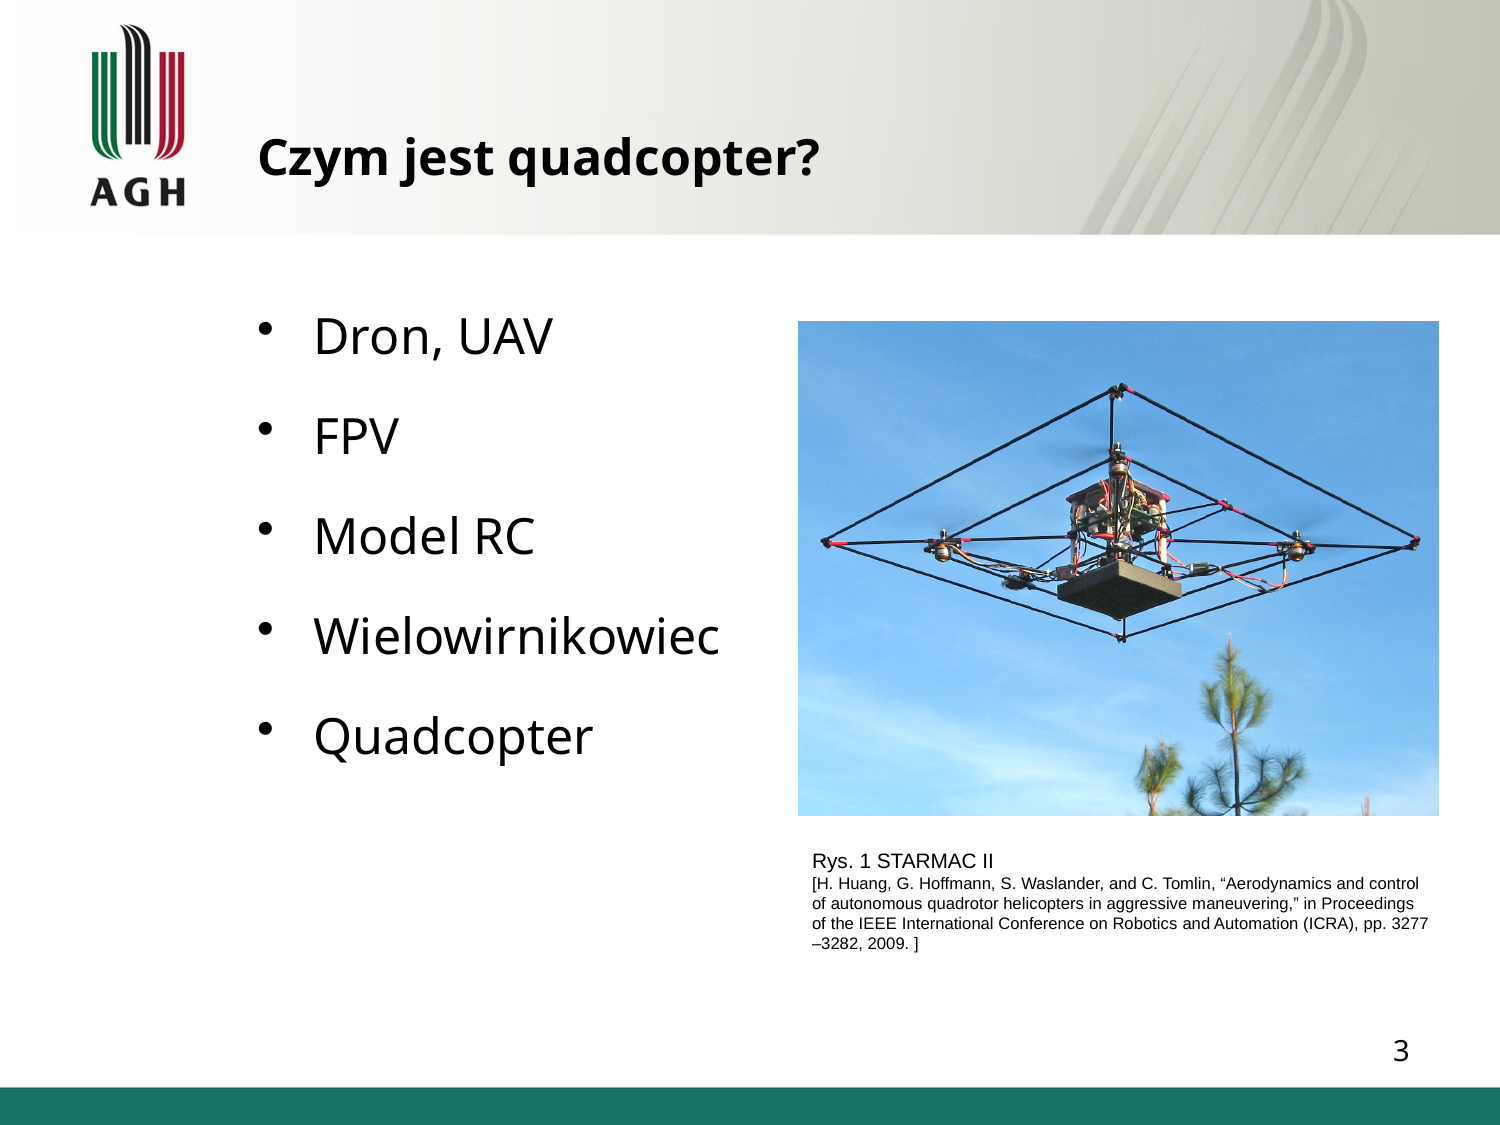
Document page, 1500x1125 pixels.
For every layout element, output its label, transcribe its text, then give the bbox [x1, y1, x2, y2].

slide_number 3 [1074, 1024, 1425, 1103]
list Dron, UAV FPV Model RC Wielowirnikowiec Quadcopter [242, 267, 1425, 1005]
title Czym jest quadcopter? [242, 78, 1425, 233]
picture [0, 0, 1500, 1125]
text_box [796, 321, 1448, 962]
